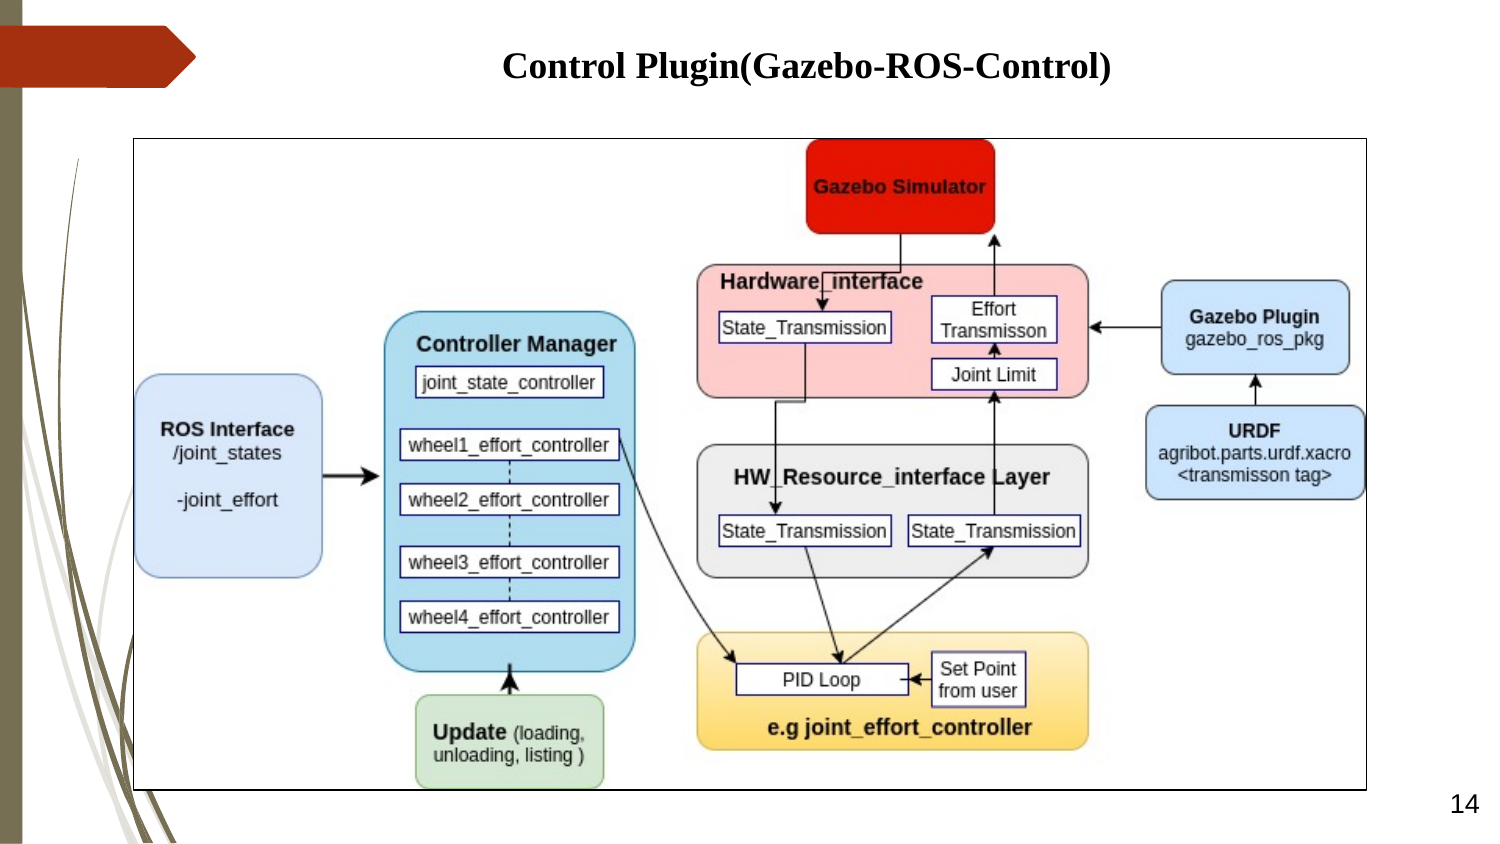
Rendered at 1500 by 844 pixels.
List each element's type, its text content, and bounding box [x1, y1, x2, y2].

slide_number 14 [1403, 779, 1494, 844]
title Control Plugin(Gazebo-ROS-Control) [201, 27, 1299, 99]
picture [134, 138, 1366, 790]
